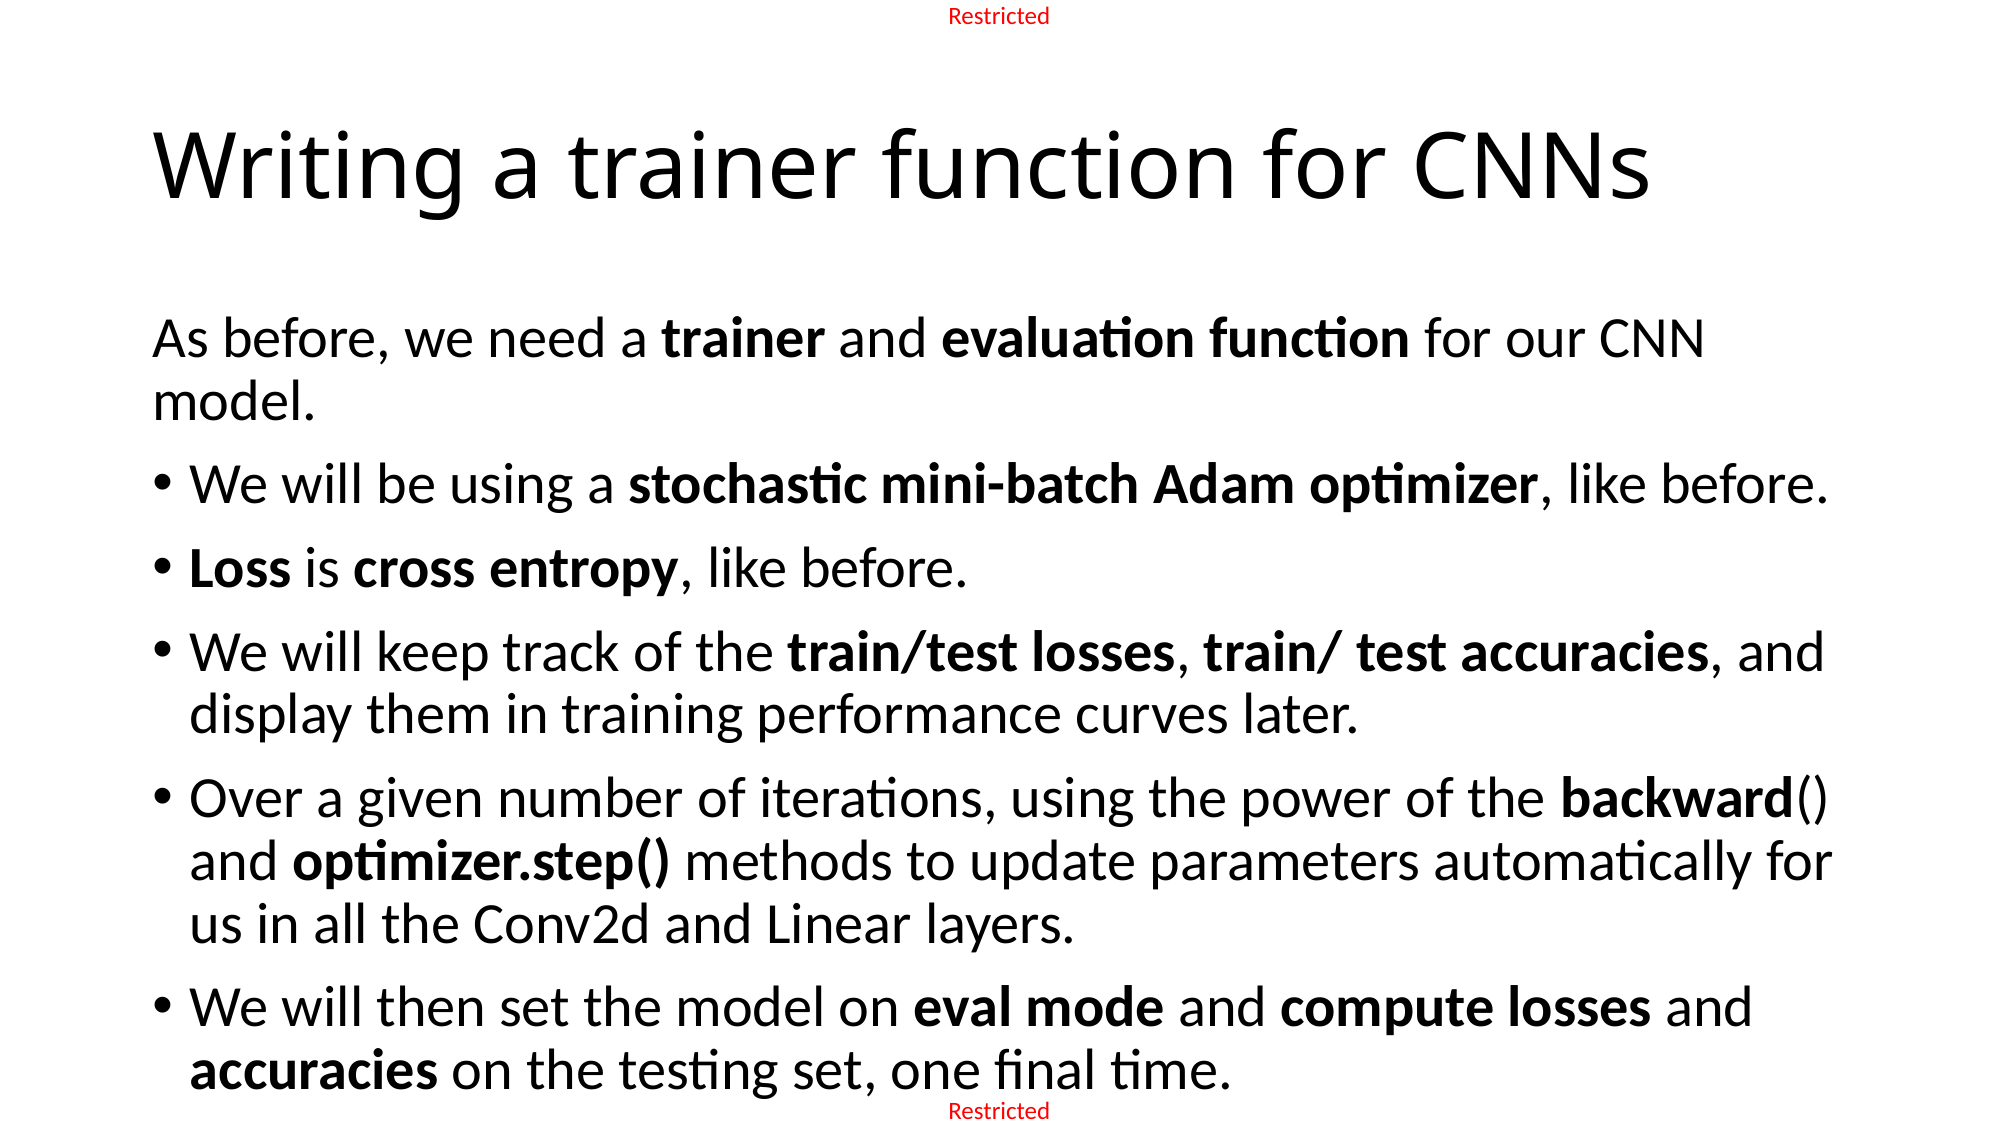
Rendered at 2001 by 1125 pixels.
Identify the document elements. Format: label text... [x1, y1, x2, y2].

list As before, we need a trainer and evaluation function for our CNN model. We will be using a stochastic mini-batch Adam optimizer, like before. Loss is cross entropy, like before. We will keep track of the train/test losses, train/ test accuracies, and display them in training performance curves later. Over a given number of iterations, using the power of the backward() and optimizer.step() methods to update parameters automatically for us in all the Conv2d and Linear layers. We will then set the model on eval mode and compute losses and accuracies on the testing set, one final time. [137, 299, 1863, 1125]
title Writing a trainer function for CNNs [137, 59, 1863, 278]
